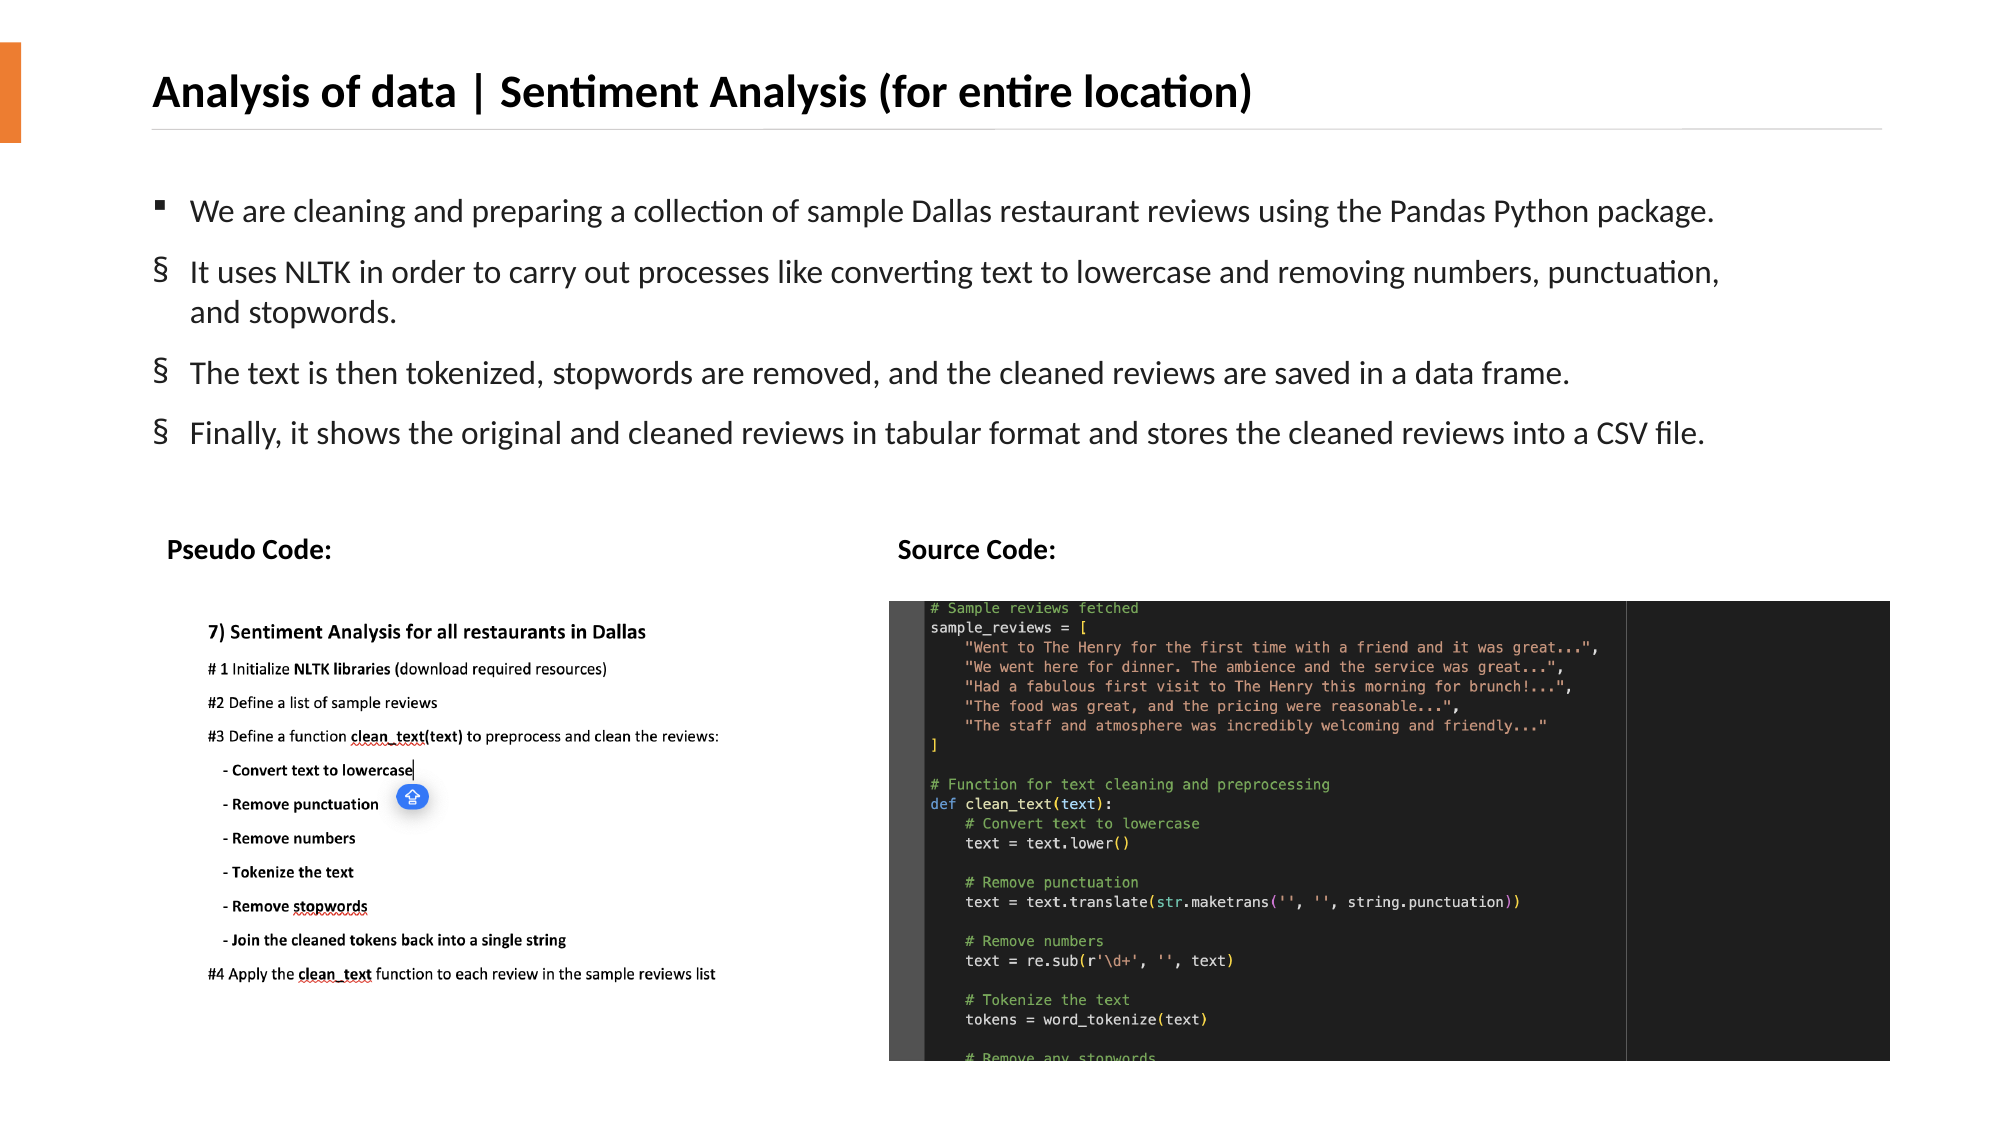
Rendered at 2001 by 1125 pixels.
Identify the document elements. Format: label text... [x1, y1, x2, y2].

list We are cleaning and preparing a collection of sample Dallas restaurant reviews using the Pandas Python package. It uses NLTK in order to carry out processes like converting text to lowercase and removing numbers, punctuation, and stopwords. The text is then tokenized, stopwords are removed, and the cleaned reviews are saved in a data frame. Finally, it shows the original and cleaned reviews in tabular format and stores the cleaned reviews into a CSV file. [137, 161, 1863, 479]
picture [152, 600, 1890, 1062]
text_box Source Code: [882, 522, 1333, 573]
text_box Pseudo Code: [152, 522, 603, 573]
text_box [0, 41, 22, 144]
title Analysis of data | Sentiment Analysis (for entire location) [137, 59, 1863, 126]
